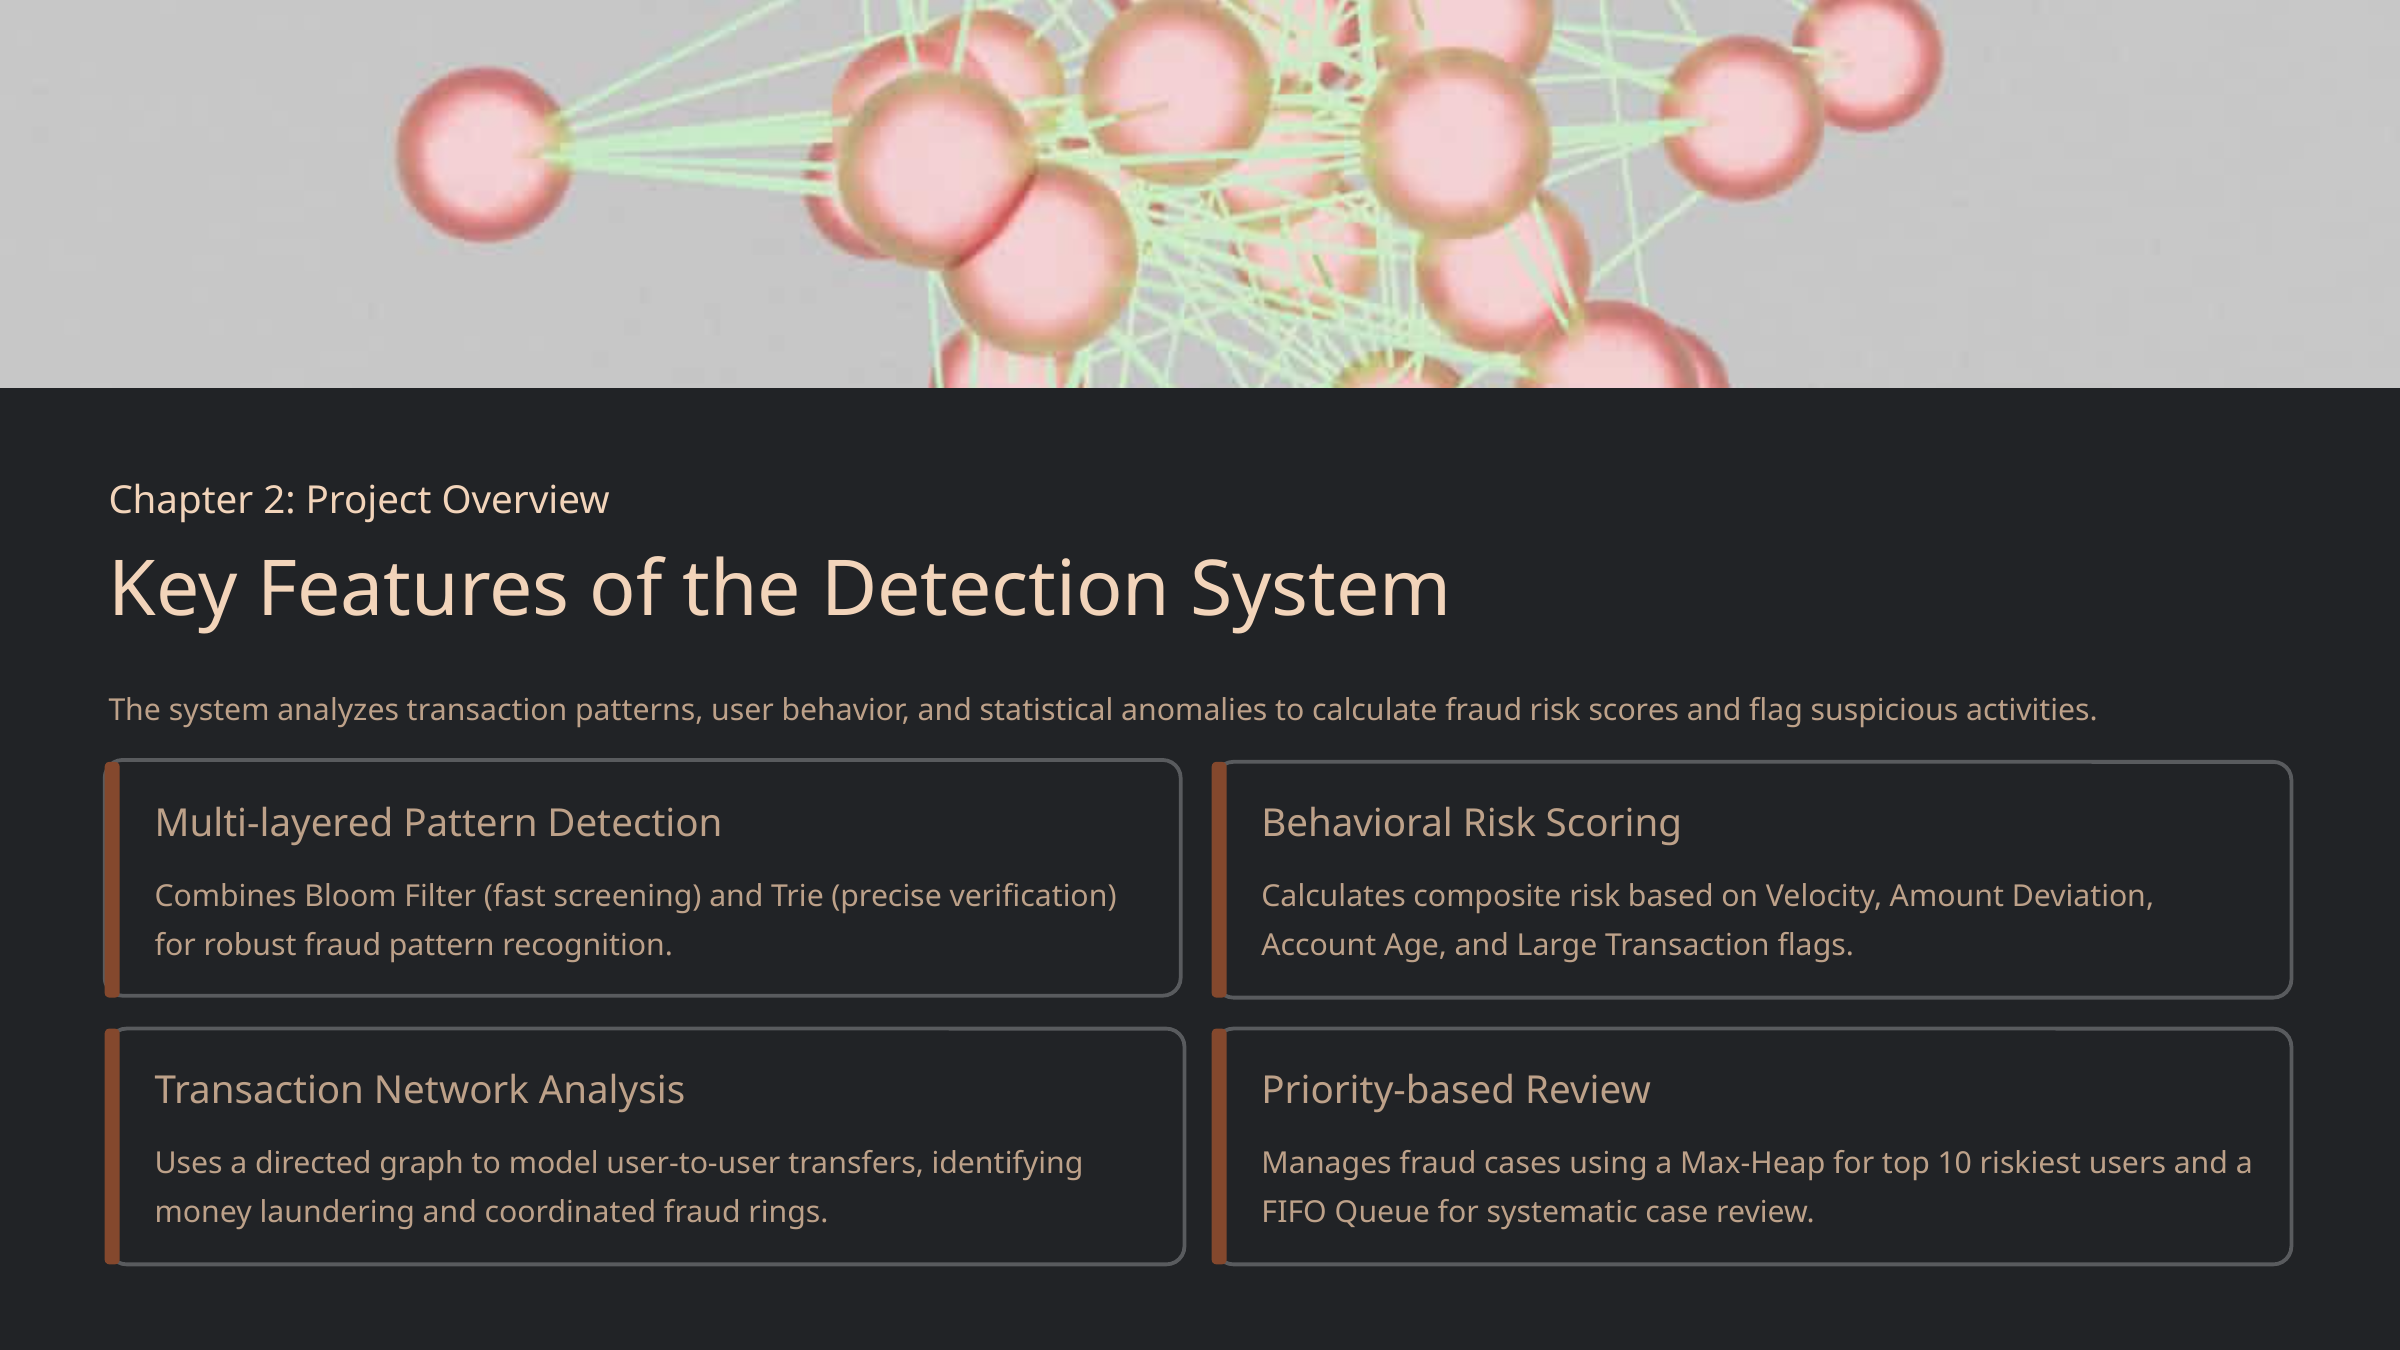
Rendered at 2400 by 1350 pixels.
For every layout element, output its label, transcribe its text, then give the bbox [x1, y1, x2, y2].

text_box Combines Bloom Filter (fast screening) and Trie (precise verification) for robust fraud pattern recognition. [154, 863, 1150, 963]
text_box Transaction Network Analysis [154, 1063, 710, 1112]
text_box Chapter 2: Project Overview [108, 473, 632, 522]
text_box [1211, 1028, 1227, 1265]
text_box The system analyzes transaction patterns, user behavior, and statistical anomalies to calculate fraud risk scores and flag suspicious activities. [108, 677, 2292, 727]
text_box [116, 759, 1181, 996]
text_box Behavioral Risk Scoring [1261, 796, 1705, 845]
text_box [1226, 761, 2292, 998]
text_box Priority-based Review [1261, 1063, 1672, 1112]
text_box Key Features of the Detection System [108, 534, 1494, 631]
picture [0, 0, 2400, 388]
text_box Uses a directed graph to model user-to-user transfers, identifying money laundering and coordinated fraud rings. [154, 1130, 1150, 1230]
text_box [1211, 761, 1227, 998]
text_box [104, 1028, 120, 1265]
text_box [119, 1028, 1185, 1265]
text_box Multi-layered Pattern Detection [154, 796, 743, 845]
text_box Manages fraud cases using a Max-Heap for top 10 riskiest users and a FIFO Queue for systematic case review. [1261, 1130, 2257, 1230]
text_box [104, 761, 120, 998]
text_box [1226, 1028, 2292, 1265]
text_box Calculates composite risk based on Velocity, Amount Deviation, Account Age, and Large Transaction flags. [1261, 863, 2257, 963]
